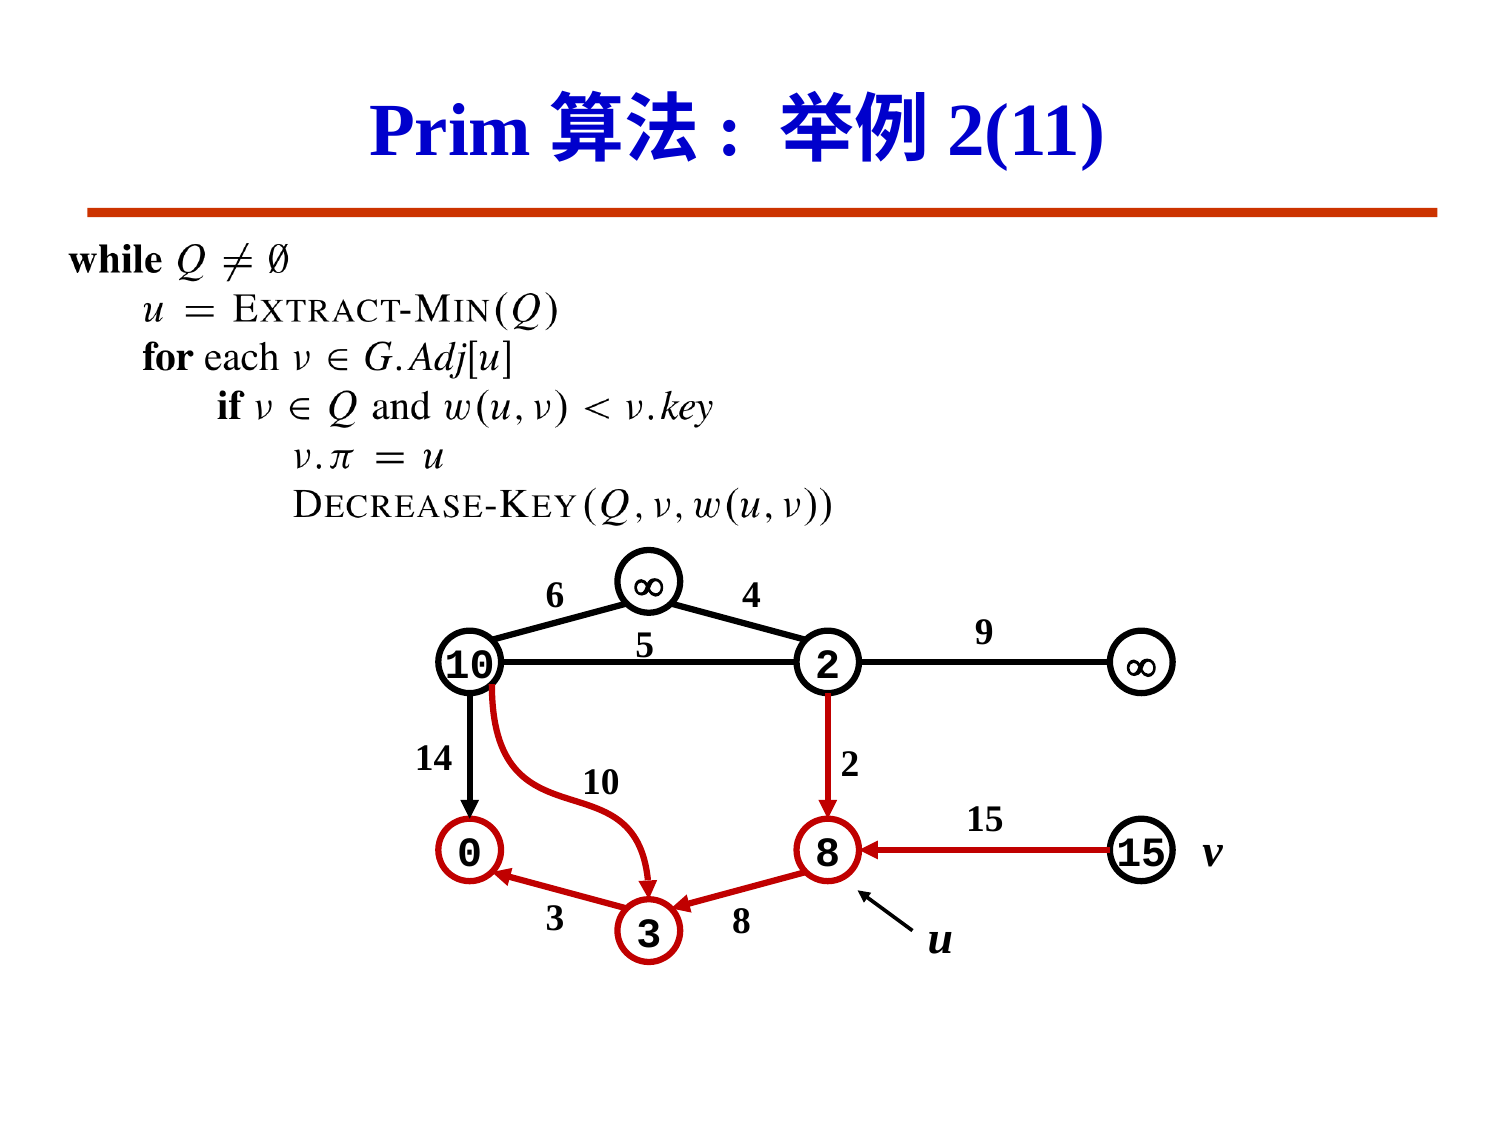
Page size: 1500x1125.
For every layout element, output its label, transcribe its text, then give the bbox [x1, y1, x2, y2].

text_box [491, 879, 627, 909]
text_box 10 [438, 630, 501, 693]
text_box 3 [617, 899, 681, 963]
text_box 5 [620, 612, 669, 661]
text_box 9 [960, 599, 1009, 660]
text_box 6 [530, 562, 580, 604]
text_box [857, 890, 913, 931]
text_box 3 [530, 918, 580, 945]
text_box 8 [717, 915, 766, 948]
text_box Prim算法: 举例2(11) [99, 62, 1375, 188]
text_box 2 [796, 630, 859, 693]
text_box 15 [1110, 818, 1173, 882]
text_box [491, 605, 627, 638]
text_box v [1187, 813, 1238, 883]
text_box 4 [727, 562, 776, 604]
text_box 15 [951, 786, 1019, 846]
picture [41, 237, 832, 527]
text_box 2 [832, 731, 875, 791]
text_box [670, 874, 806, 907]
text_box 8 [796, 818, 859, 882]
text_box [464, 713, 676, 871]
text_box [670, 605, 806, 638]
text_box  [1110, 630, 1173, 694]
text_box 0 [438, 820, 482, 882]
text_box 14 [400, 725, 459, 786]
text_box u [912, 900, 969, 970]
text_box  [617, 549, 681, 612]
